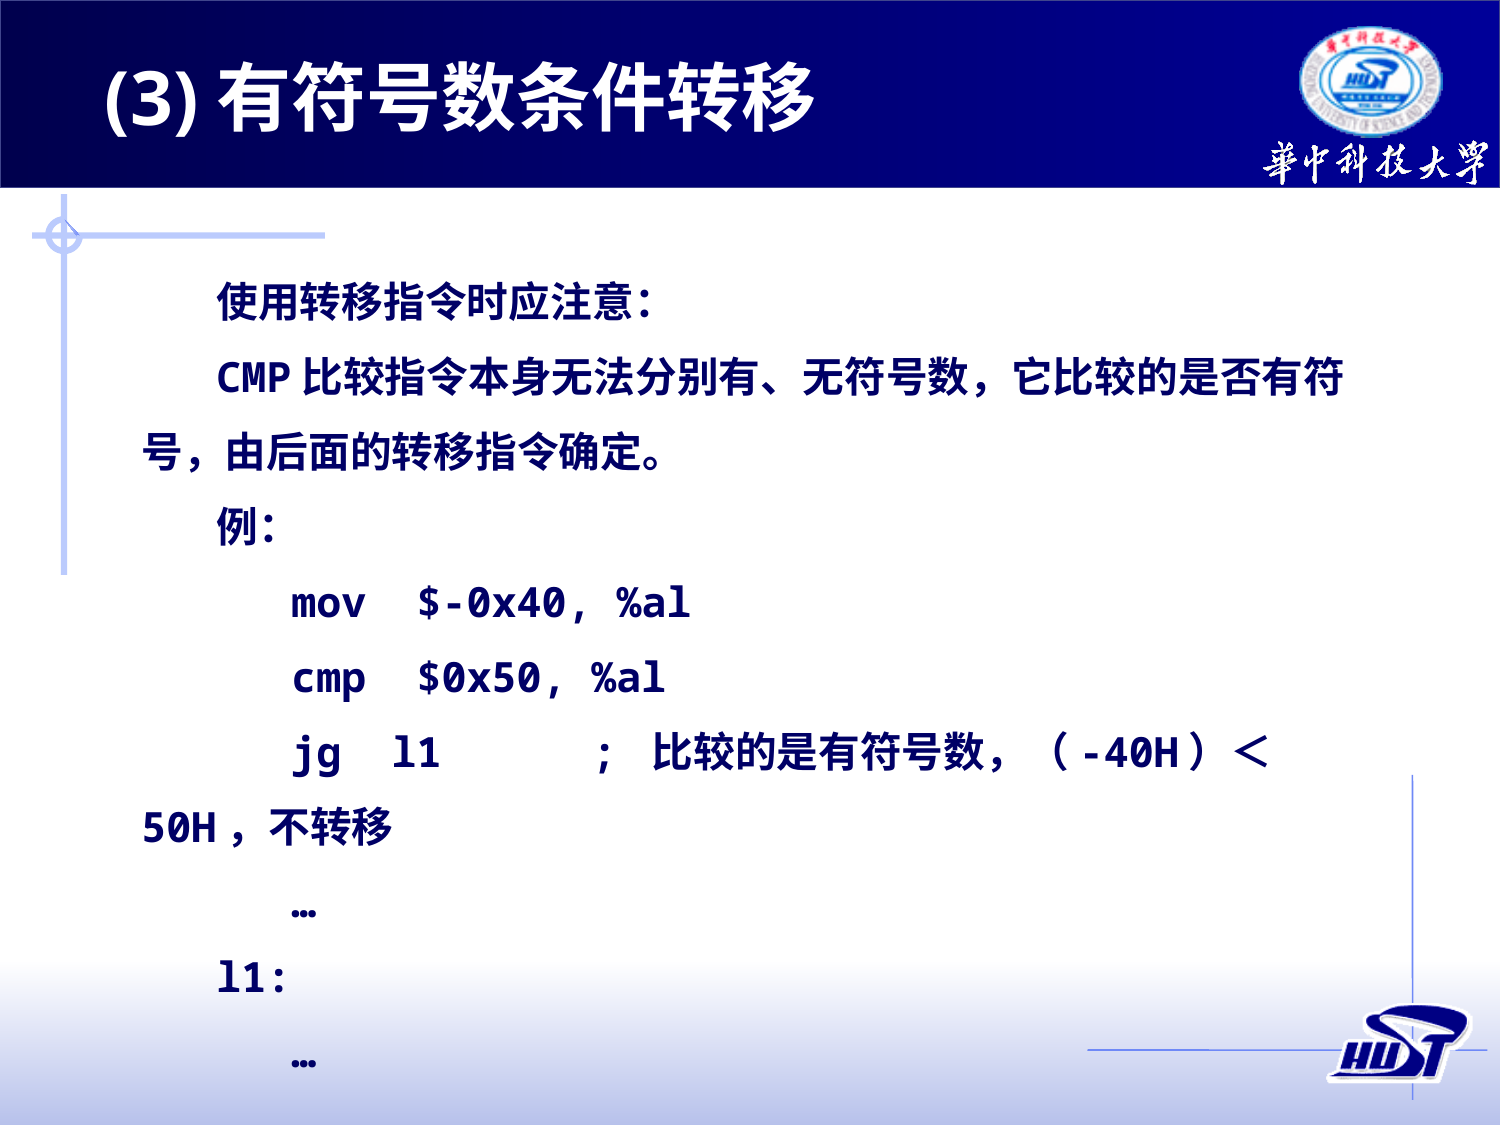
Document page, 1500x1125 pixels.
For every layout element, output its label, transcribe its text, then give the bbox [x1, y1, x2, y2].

picture [1299, 26, 1443, 138]
picture [1262, 140, 1488, 185]
text_box (3)有符号数条件转移 [89, 42, 1308, 148]
text_box 使用转移指令时应注意： CMP比较指令本身无法分别有、无符号数，它比较的是否有符号，由后面的转移指令确定。 例： mov $-0x40, %al cmp $0x50, %al jg l1 ; 比较的是有符号数，（-40H）＜50H，不转移 … l1: … [64, 243, 1396, 1071]
